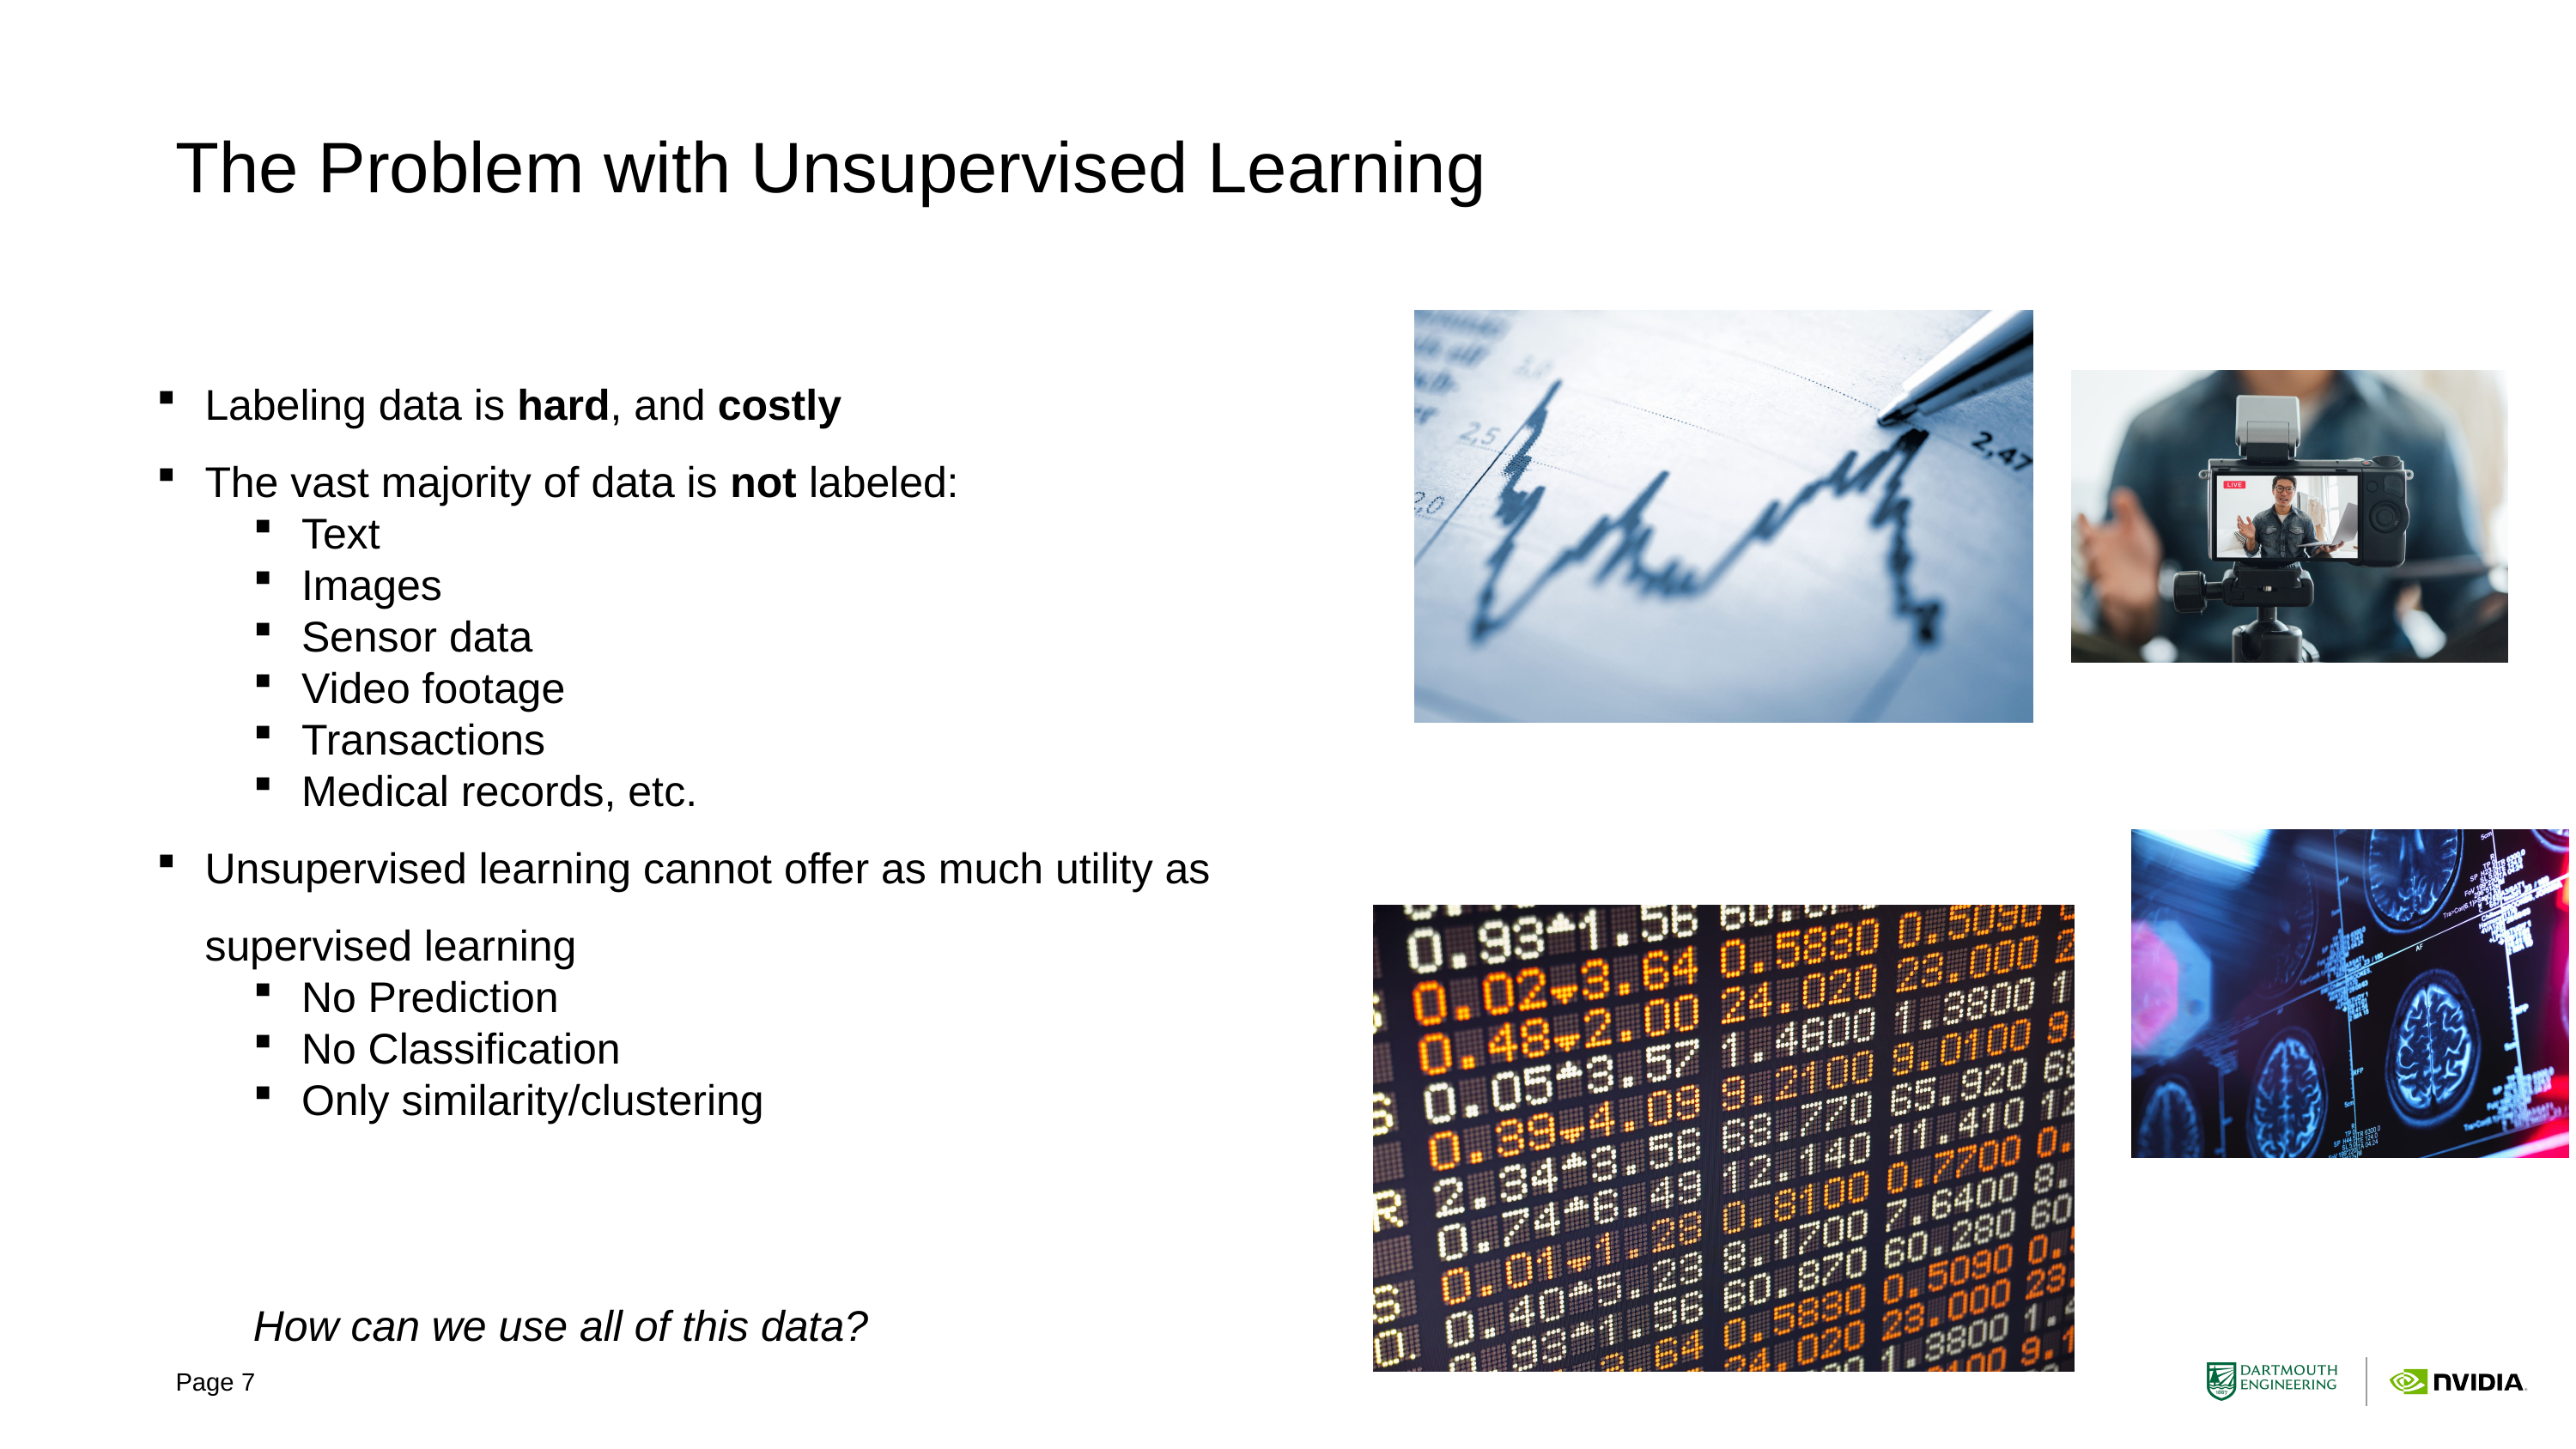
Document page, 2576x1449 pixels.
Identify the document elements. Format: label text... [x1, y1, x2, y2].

list Labeling data is hard, and costly The vast majority of data is not labeled: Text Images Sensor data Video footage Transactions Medical records, etc. Unsupervised learning cannot offer as much utility as supervised learning No Prediction No Classification Only similarity/clustering How can we use all of this data? [143, 344, 1396, 1218]
picture [2207, 1362, 2337, 1401]
picture [1373, 904, 2075, 1372]
picture [2372, 1352, 2544, 1411]
picture [2071, 370, 2508, 663]
title The Problem with Unsupervised Learning [162, 29, 2385, 310]
picture [1414, 310, 2033, 723]
picture [2131, 829, 2569, 1158]
